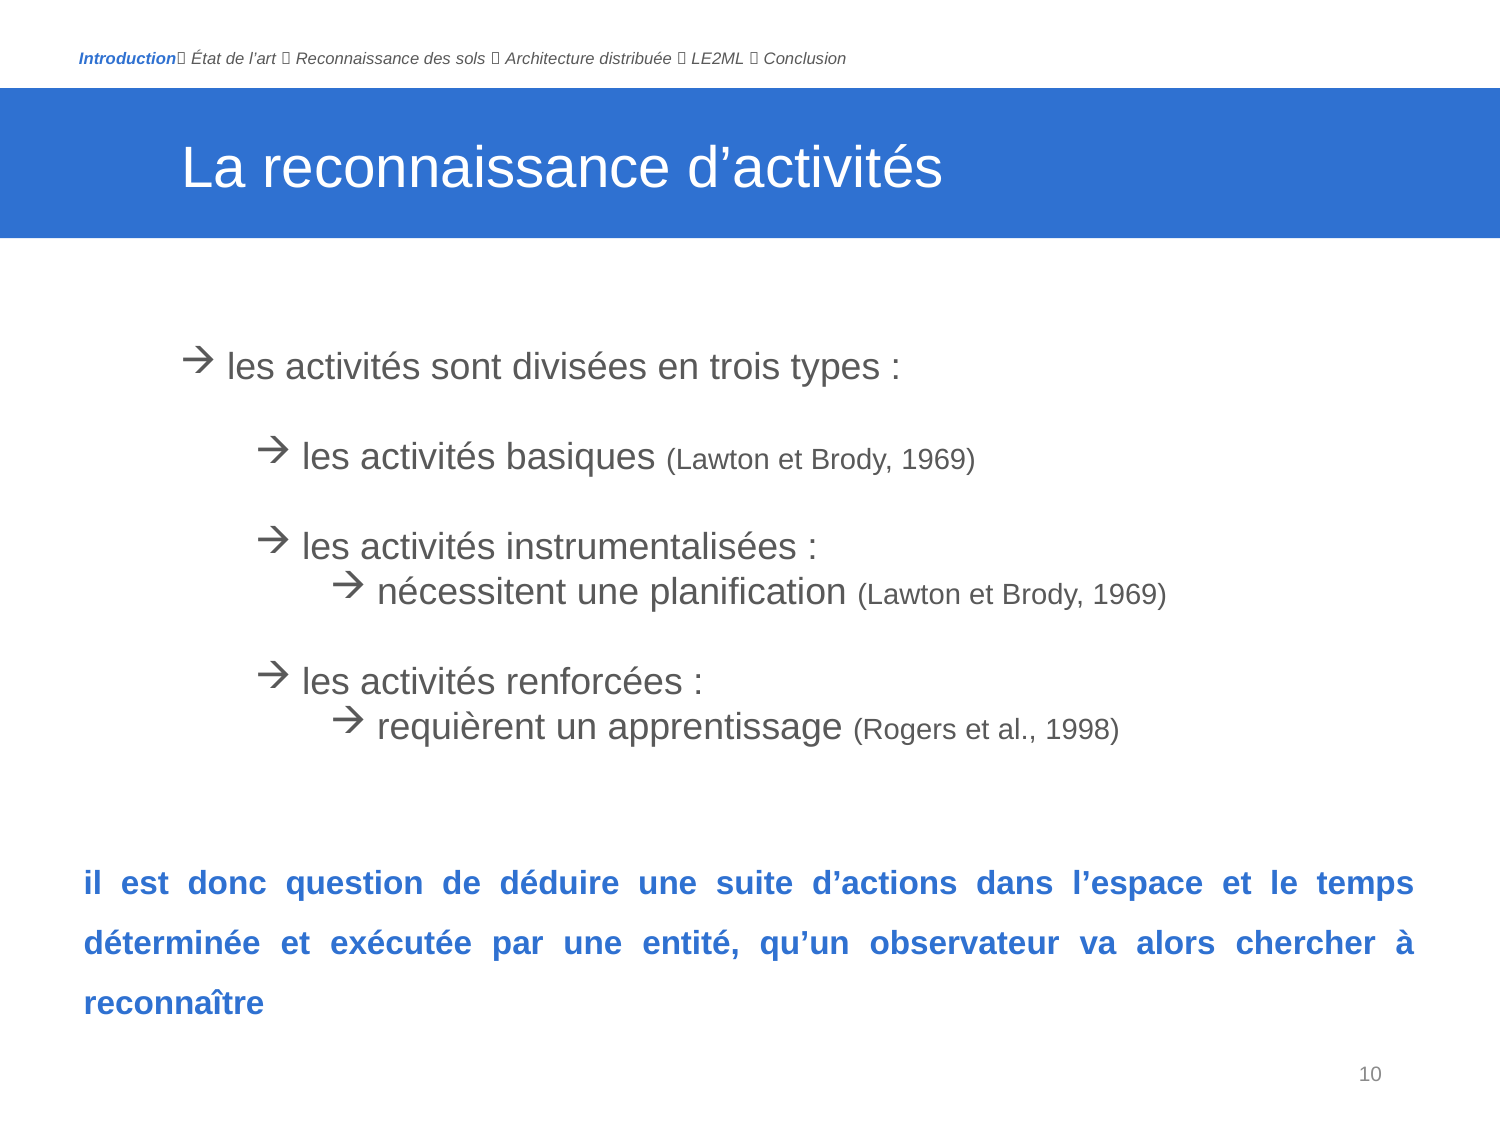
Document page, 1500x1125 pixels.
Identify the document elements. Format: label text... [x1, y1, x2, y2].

text_box Introduction État de l’art  Reconnaissance des sols  Architecture distribuée  LE2ML  Conclusion [64, 40, 1426, 75]
text_box il est donc question de déduire une suite d’actions dans l’espace et le temps déterminée et exécutée par une entité, qu’un observateur va alors chercher à reconnaître [69, 834, 1431, 1029]
text_box les activités sont divisées en trois types : les activités basiques (Lawton et Brody, 1969) les activités instrumentalisées : nécessitent une planification (Lawton et Brody, 1969) les activités renforcées : requièrent un apprentissage (Rogers et al., 1998) [165, 289, 1325, 755]
slide_number 10 [1059, 1042, 1397, 1103]
title La reconnaissance d’activités [0, 88, 1500, 239]
